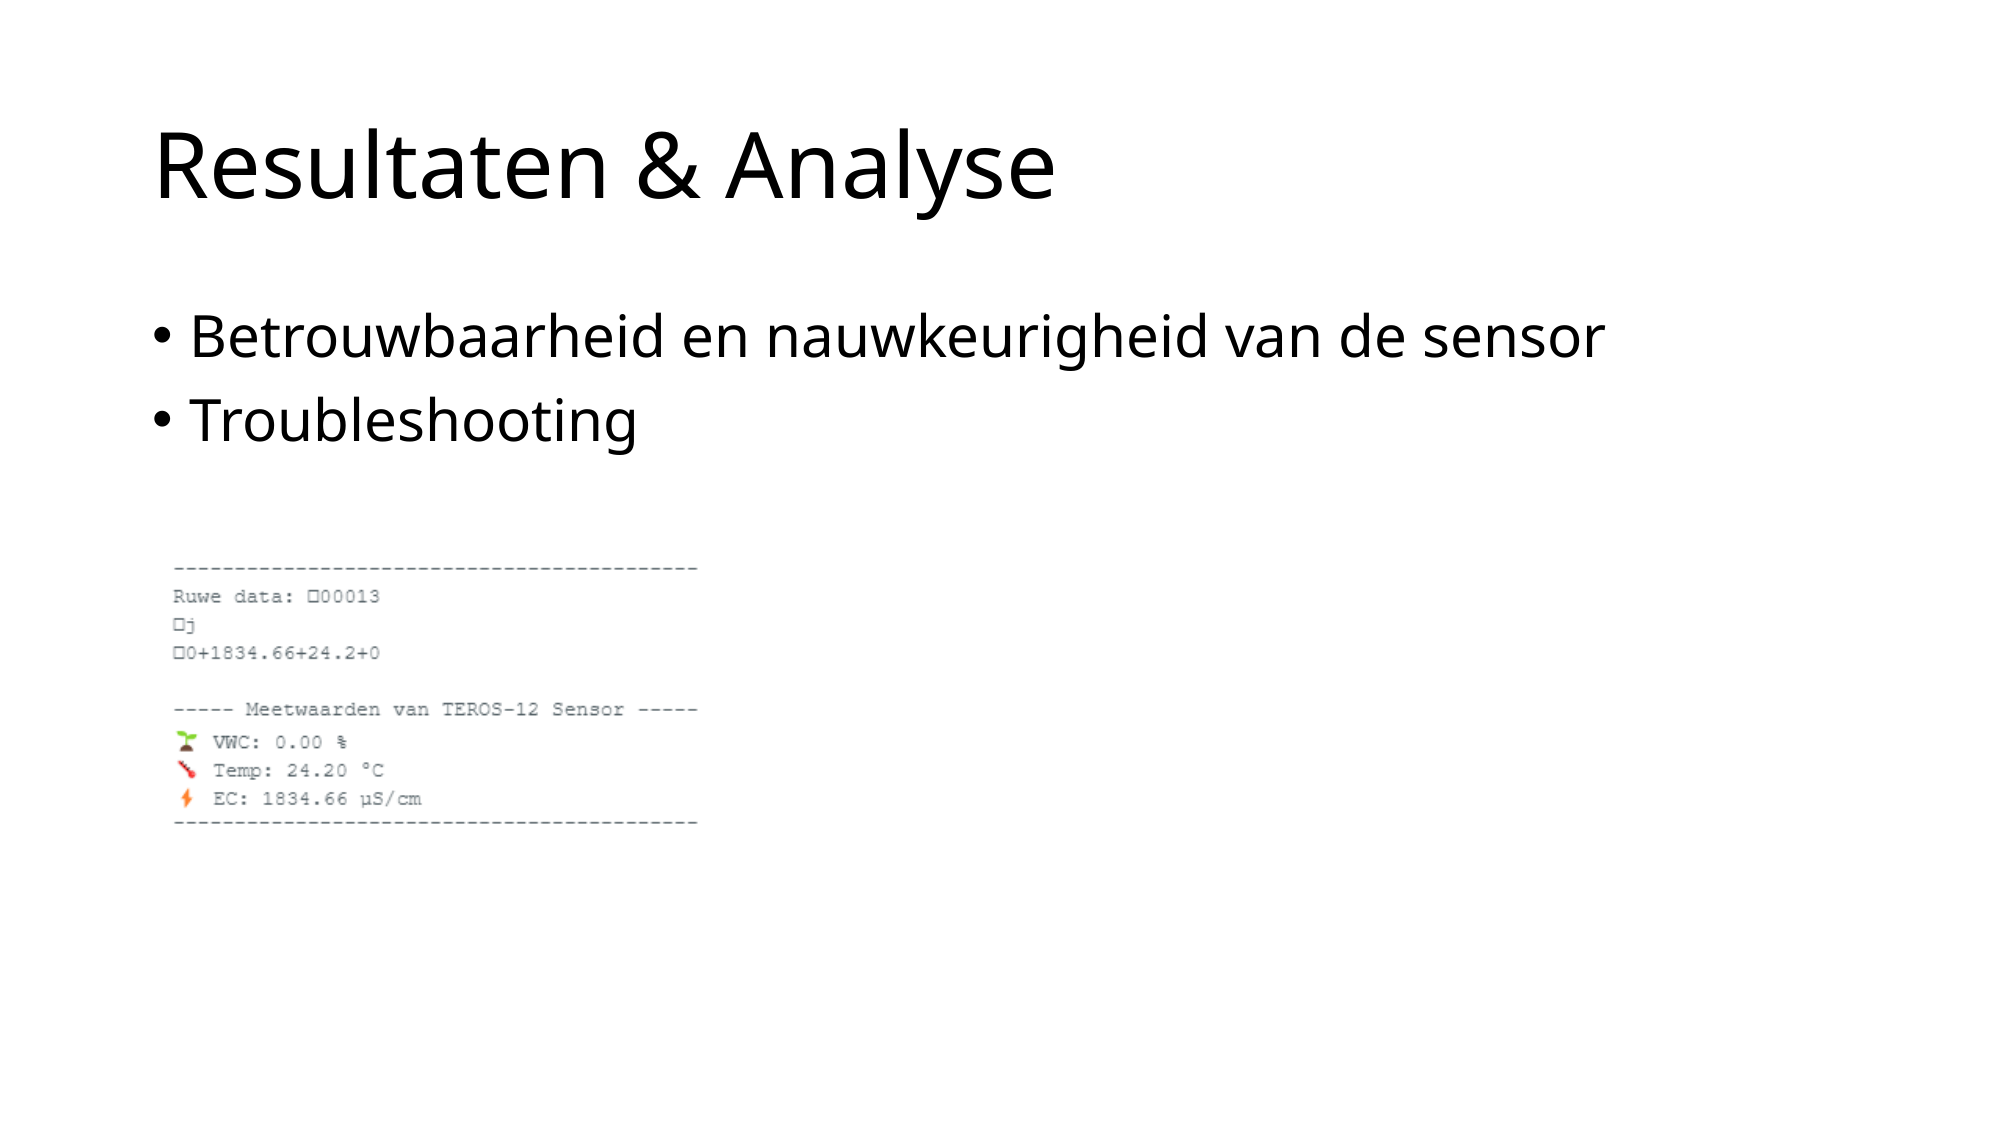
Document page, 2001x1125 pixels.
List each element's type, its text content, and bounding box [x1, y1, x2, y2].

list Betrouwbaarheid en nauwkeurigheid van de sensor Troubleshooting [137, 299, 1863, 1014]
picture [169, 561, 715, 828]
title Resultaten & Analyse [137, 59, 1863, 278]
